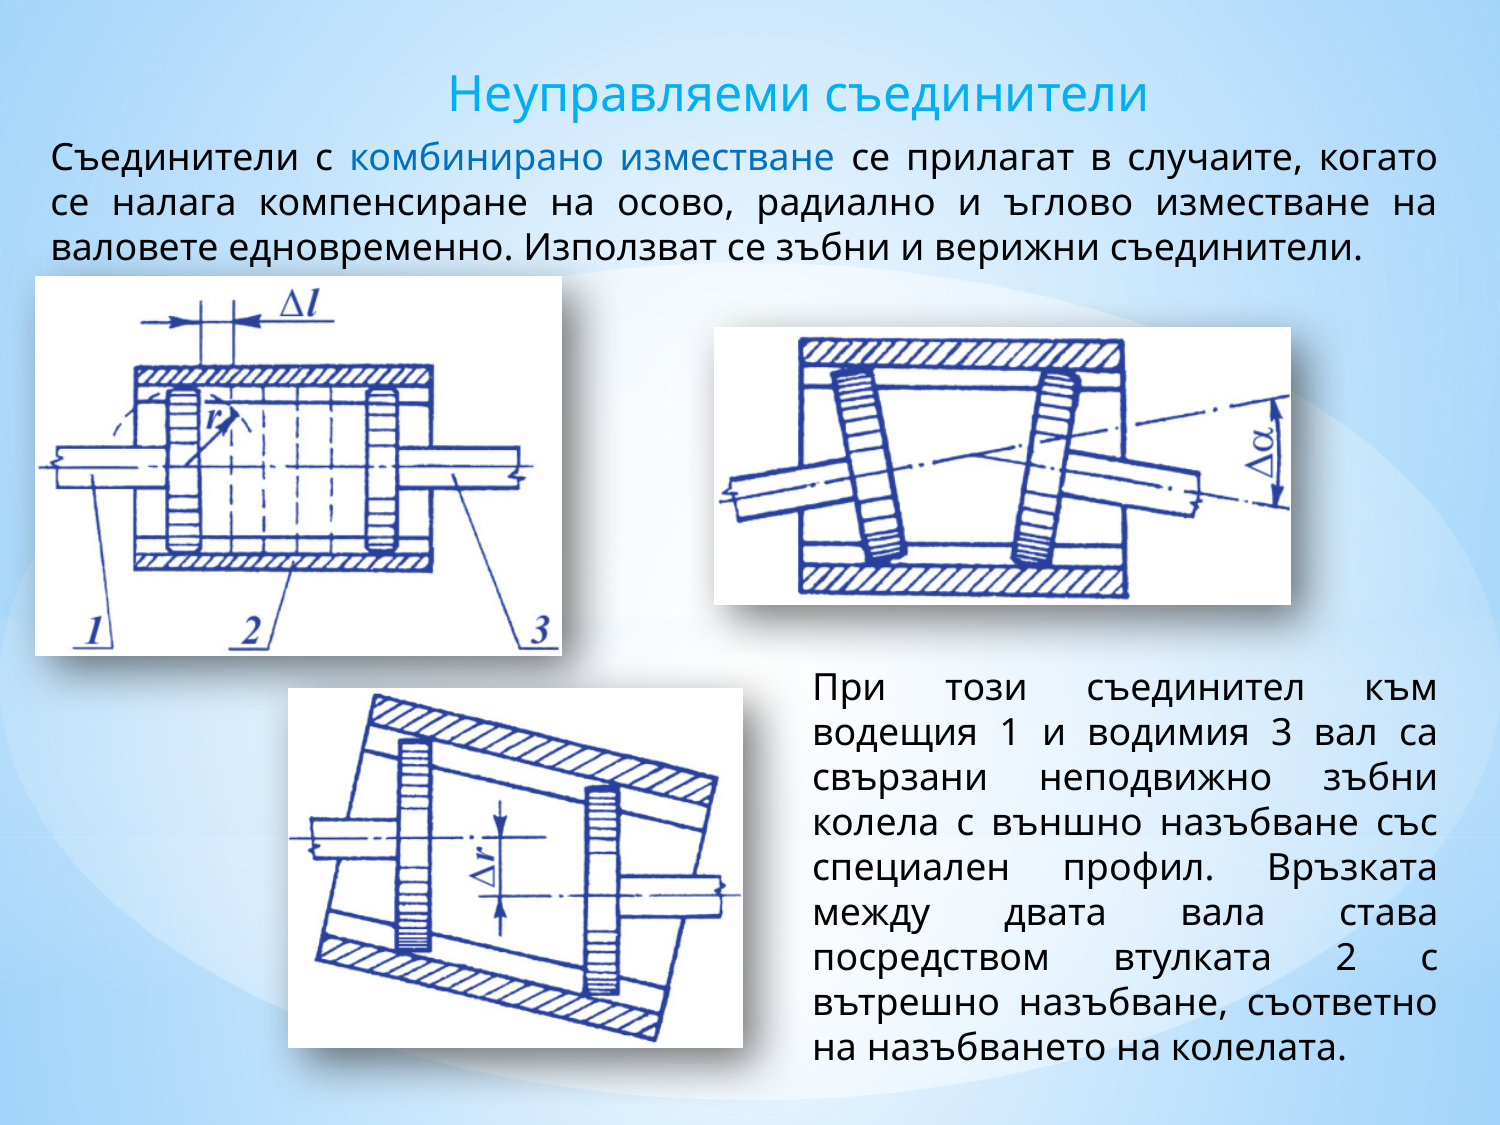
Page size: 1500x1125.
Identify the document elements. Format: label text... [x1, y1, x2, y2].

picture [35, 276, 562, 656]
text_box При този съединител към водещия 1 и водимия 3 вал са свързани неподвижно зъбни колела с външно назъбване със специален профил. Връзката между двата вала става посредством втулката 2 с вътрешно назъбване, съответно на назъбването на колелата. [797, 655, 1454, 1121]
list Неуправляеми съединители [117, 53, 1463, 149]
picture [714, 327, 1291, 605]
picture [288, 688, 743, 1049]
text_box Съединители с комбинирано изместване се прилагат в случаите, когато се налага компенсиране на осово, радиално и ъглово изместване на валовете едновременно. Използват се зъбни и верижни съединители. [35, 125, 1454, 276]
